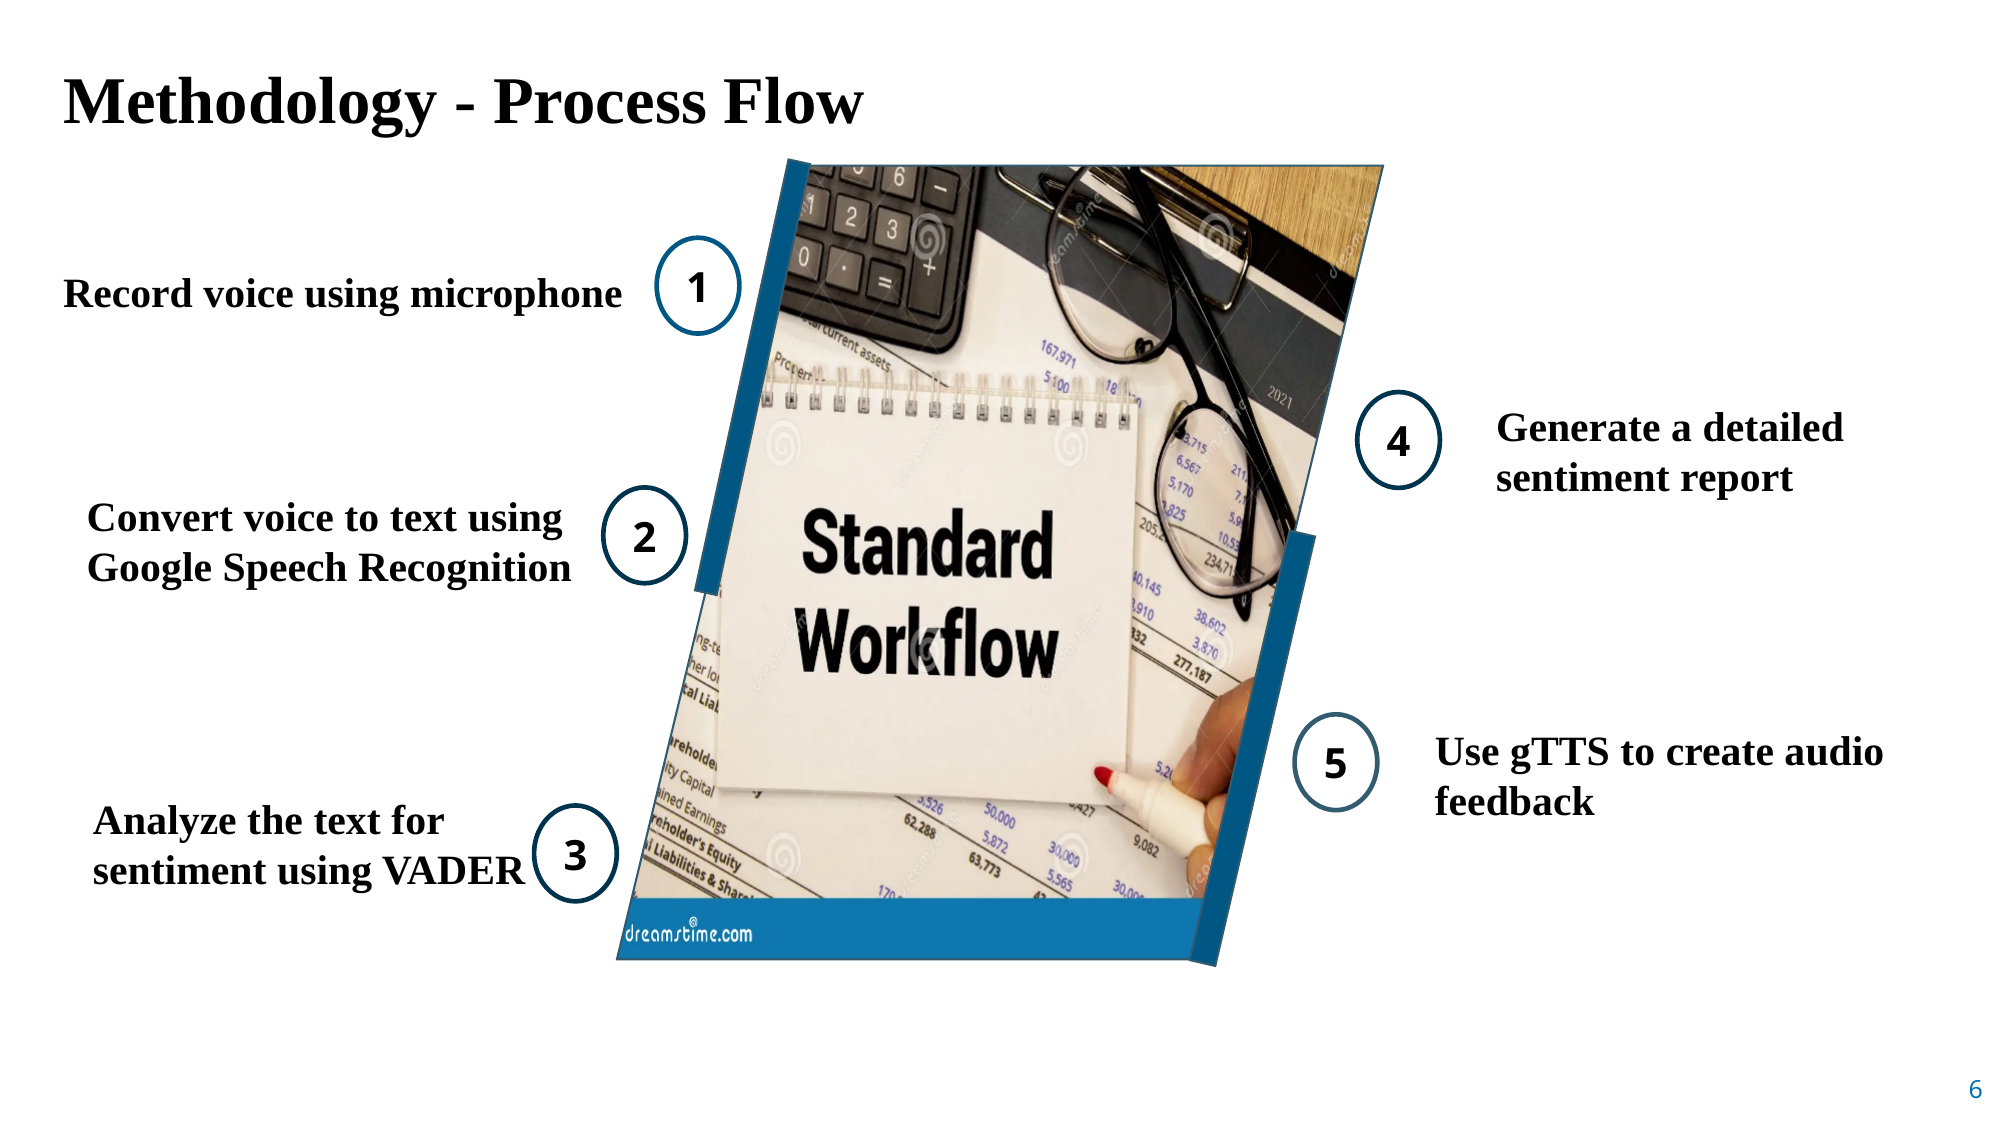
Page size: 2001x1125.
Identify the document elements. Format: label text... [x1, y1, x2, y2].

text_box [615, 164, 1385, 961]
text_box Generate a detailed sentiment report [1481, 392, 1956, 507]
text_box 2 [602, 486, 688, 585]
text_box Convert voice to text using Google Speech Recognition [71, 482, 602, 598]
text_box Record voice using microphone [48, 258, 640, 324]
text_box Use gTTS to create audio feedback [1420, 716, 1911, 831]
text_box [1188, 529, 1317, 968]
text_box Analyze the text for sentiment using VADER [78, 785, 576, 901]
text_box [693, 158, 812, 597]
text_box 1 [655, 236, 741, 335]
text_box 3 [565, 804, 618, 903]
slide_number 6 [1927, 1060, 1998, 1121]
text_box Methodology - Process Flow [48, 49, 1026, 145]
text_box 5 [1293, 713, 1379, 812]
text_box 4 [1356, 390, 1441, 489]
